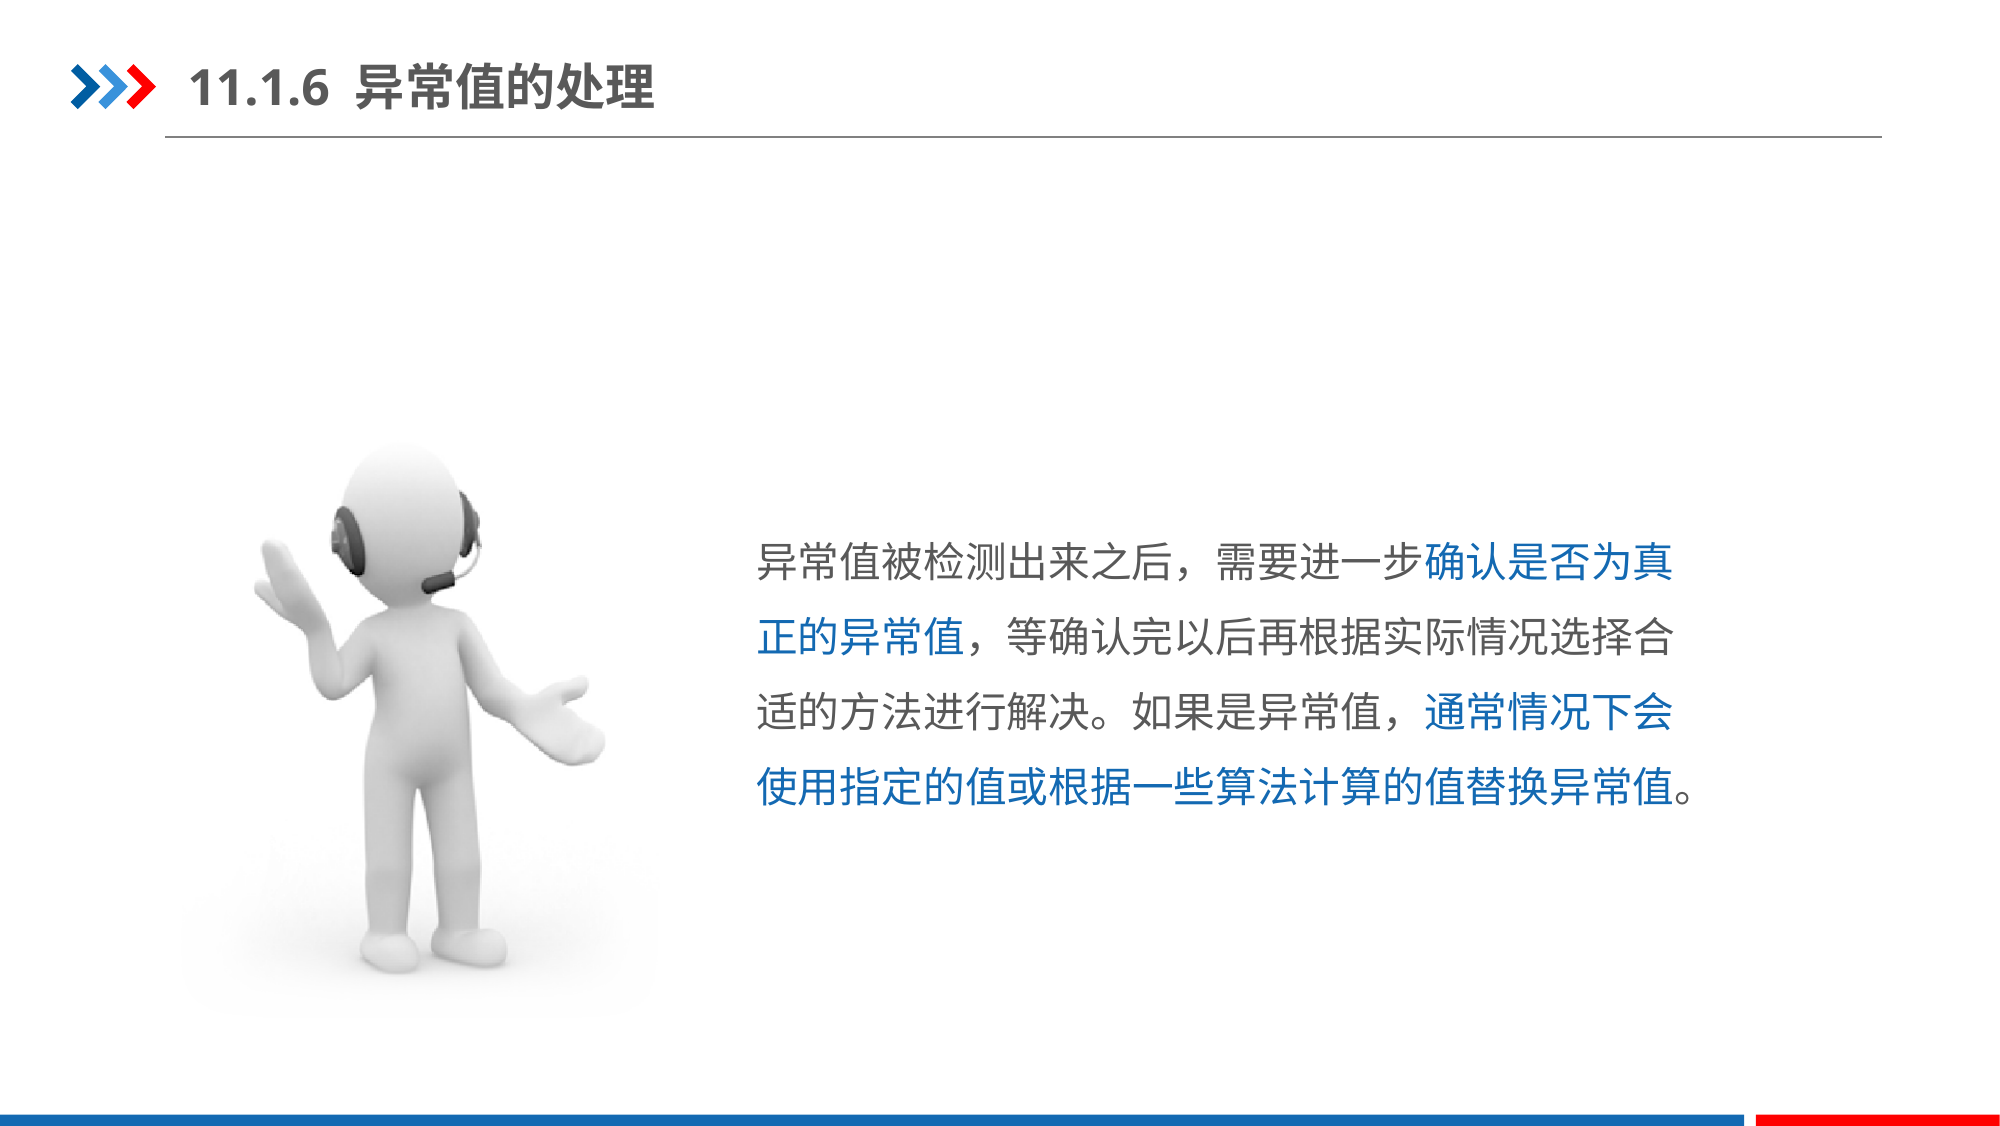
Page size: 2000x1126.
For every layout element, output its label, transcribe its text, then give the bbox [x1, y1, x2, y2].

text_box 11.1.6 异常值的处理 [187, 43, 870, 127]
picture [96, 216, 739, 1059]
text_box 异常值被检测出来之后，需要进一步确认是否为真正的异常值，等确认完以后再根据实际情况选择合适的方法进行解决。如果是异常值，通常情况下会使用指定的值或根据一些算法计算的值替换异常值。 [743, 503, 1709, 819]
